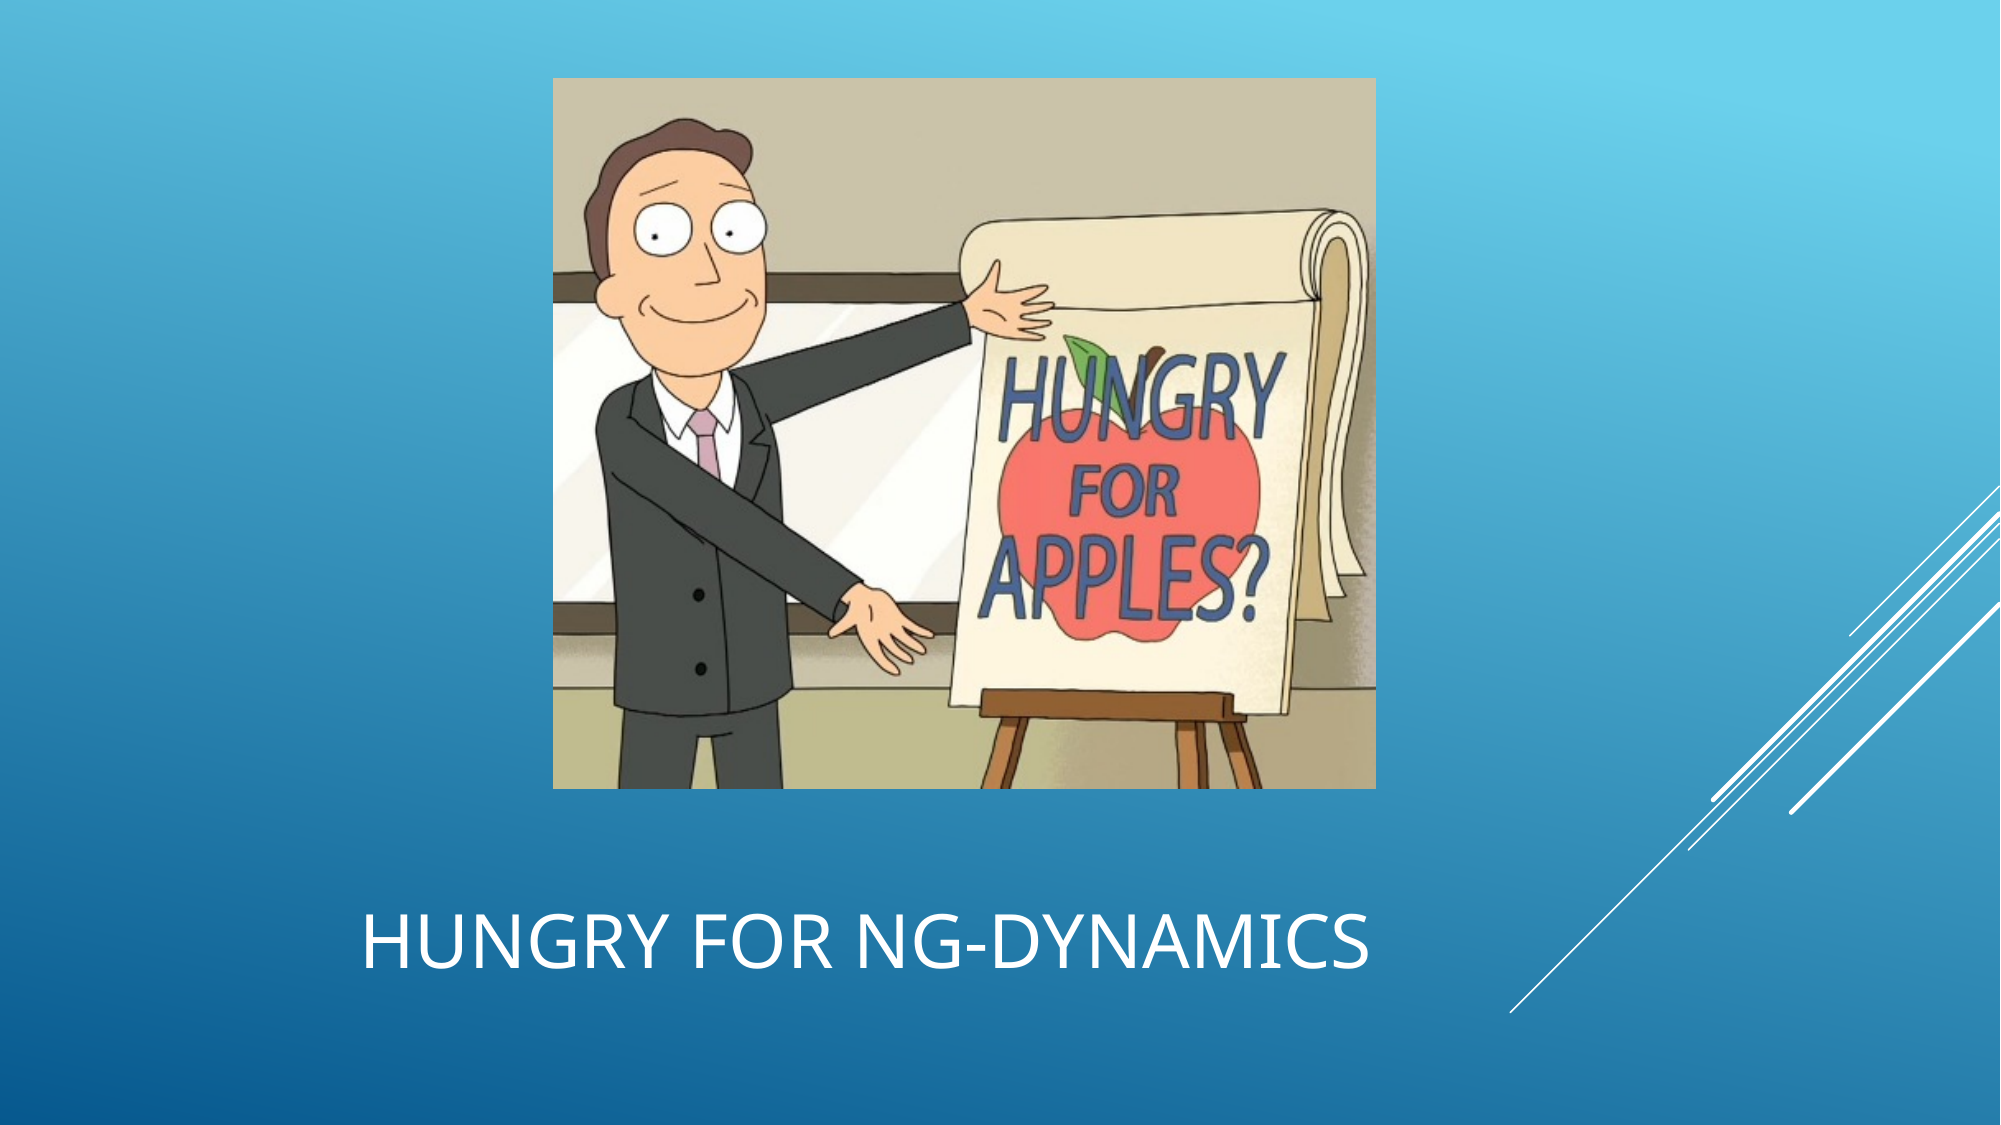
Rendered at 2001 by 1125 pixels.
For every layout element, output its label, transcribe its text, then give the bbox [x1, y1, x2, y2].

title Hungry for ng-dynamics [344, 814, 1745, 1062]
picture [553, 78, 1376, 789]
